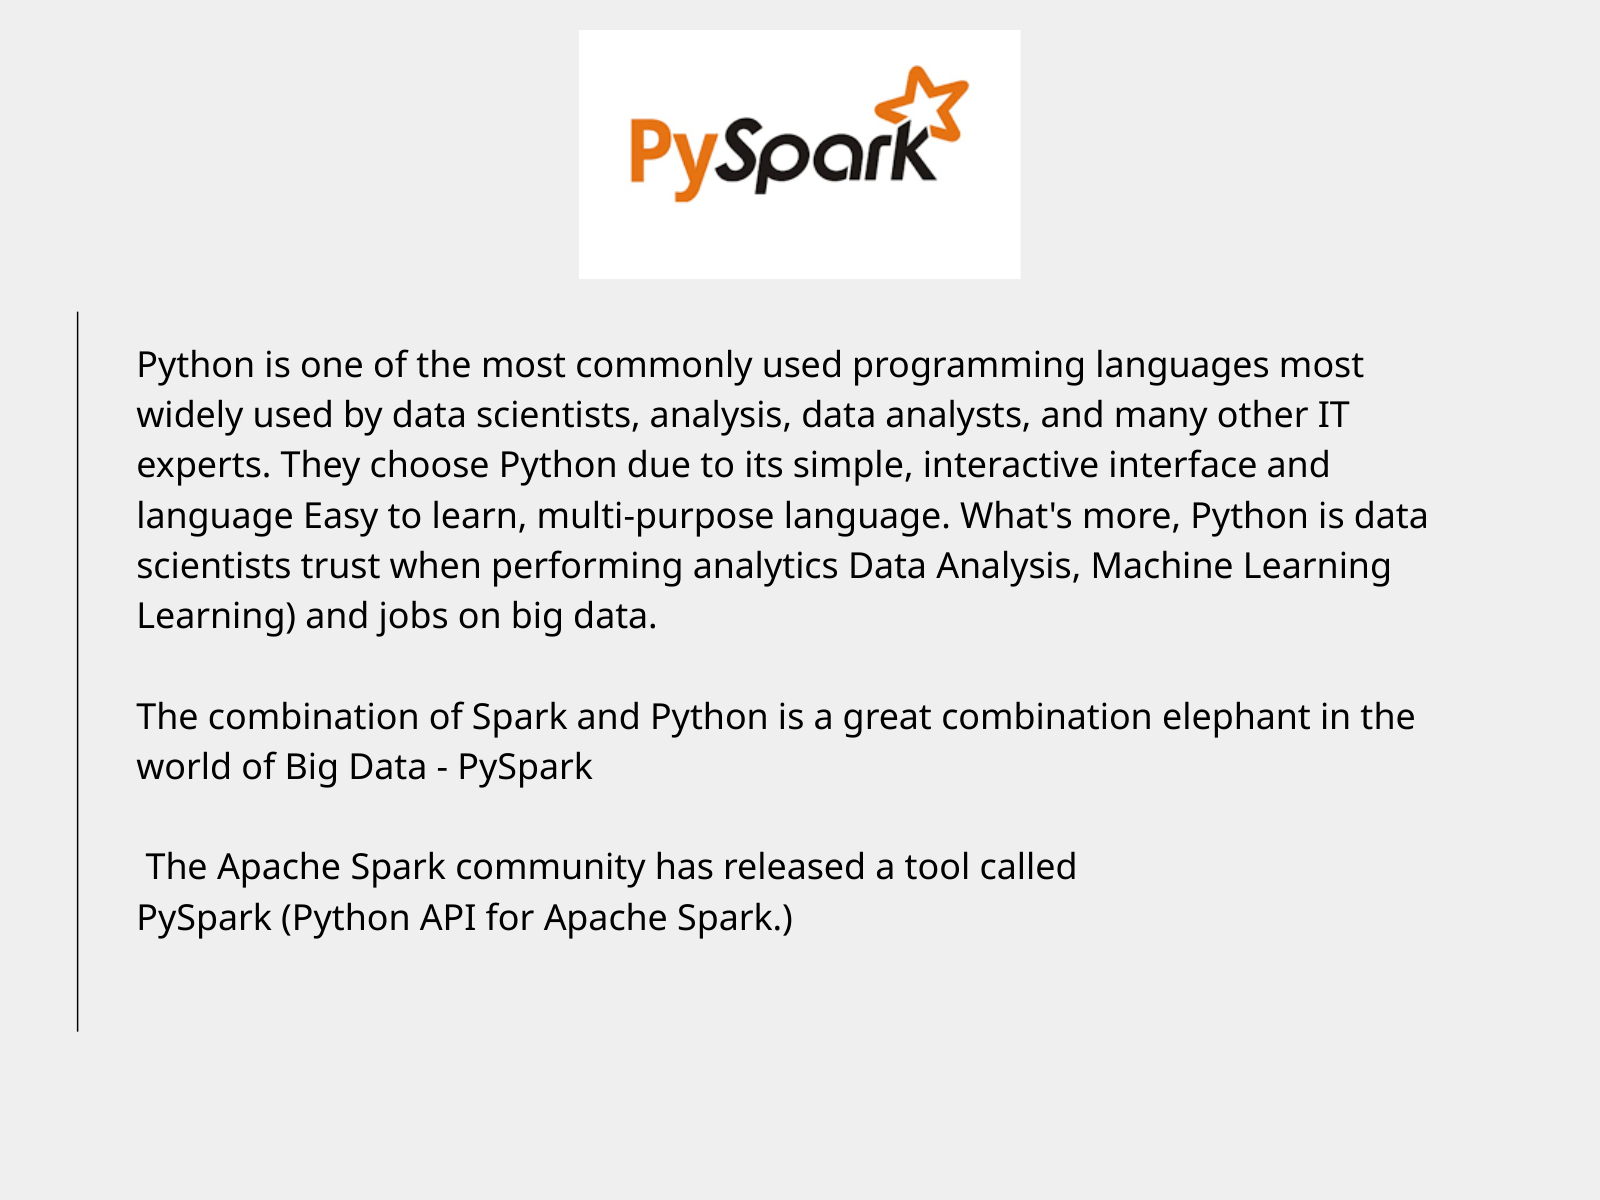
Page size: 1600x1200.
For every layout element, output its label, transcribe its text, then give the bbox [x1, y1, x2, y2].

text_box [579, 30, 1021, 279]
text_box Python is one of the most commonly used programming languages most widely used by data scientists, analysis, data analysts, and many other IT experts. They choose Python due to its simple, interactive interface and language Easy to learn, multi-purpose language. What's more, Python is data scientists trust when performing analytics Data Analysis, Machine Learning Learning) and jobs on big data. The combination of Spark and Python is a great combination elephant in the world of Big Data - PySpark The Apache Spark community has released a tool called PySpark (Python API for Apache Spark.) [136, 334, 1464, 938]
